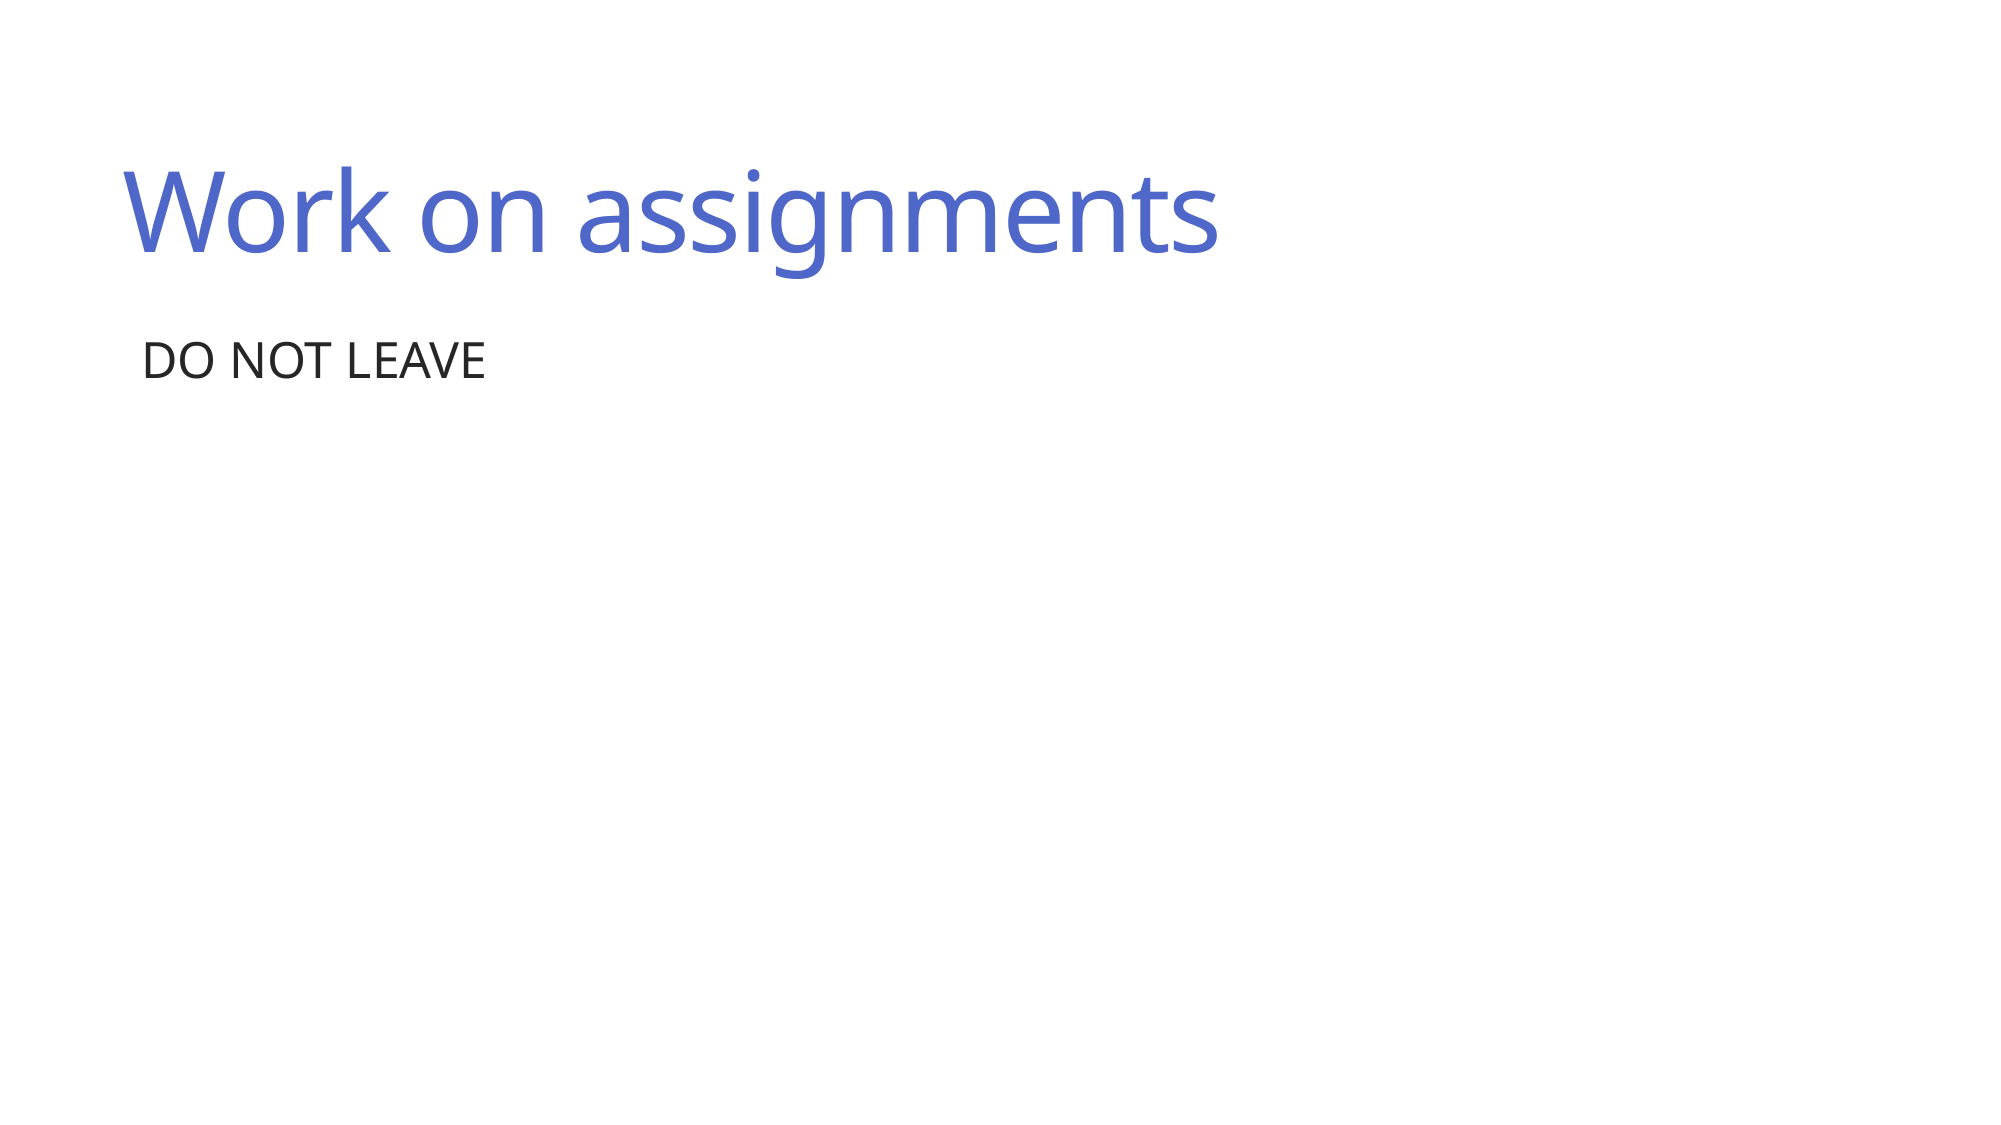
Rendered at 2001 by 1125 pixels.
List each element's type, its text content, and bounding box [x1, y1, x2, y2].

title Work on assignments [107, 81, 1875, 354]
list DO NOT LEAVE [111, 329, 1876, 948]
